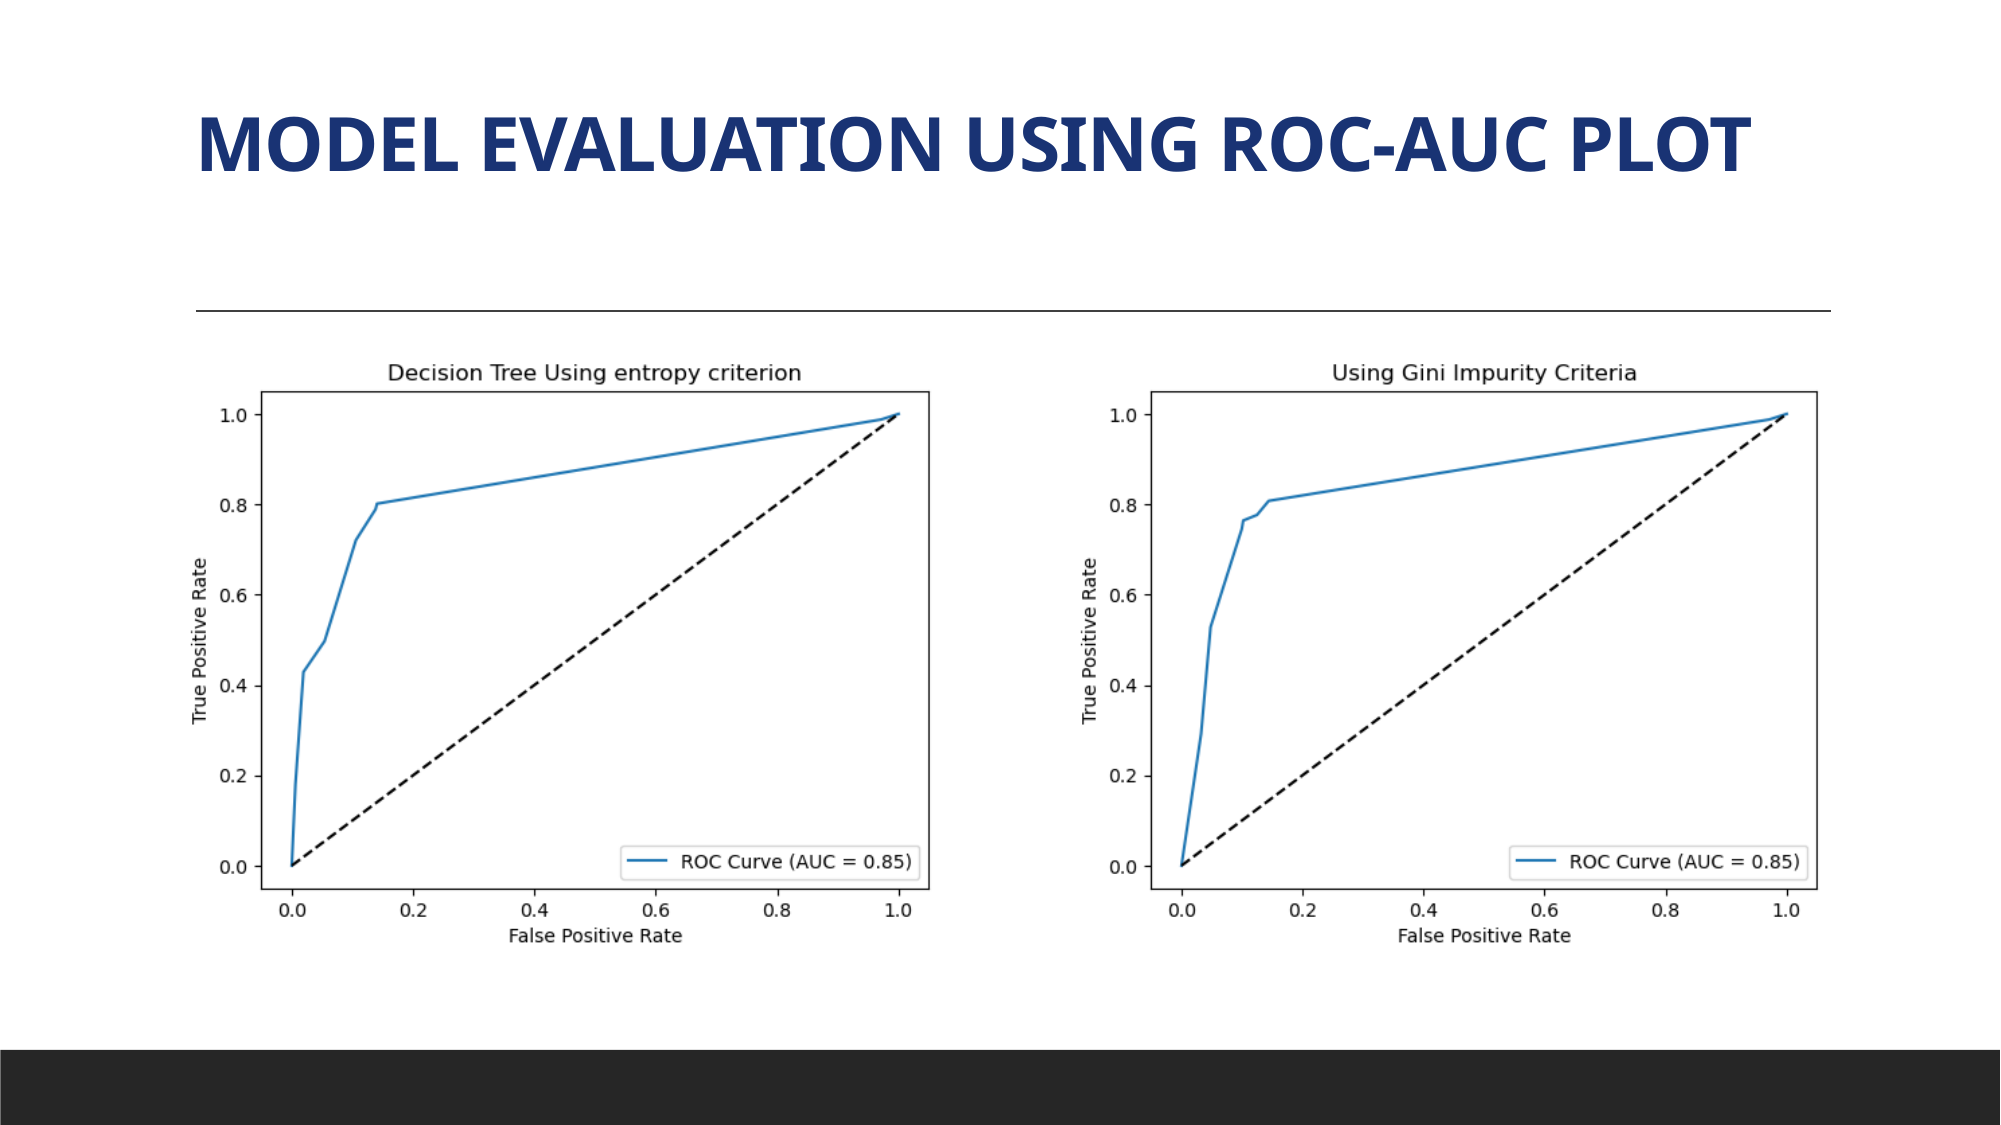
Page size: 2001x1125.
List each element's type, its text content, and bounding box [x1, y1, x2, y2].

title MODEL EVALUATION USING ROC-AUC PLOT [180, 47, 1830, 285]
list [1068, 350, 1831, 960]
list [179, 350, 942, 960]
